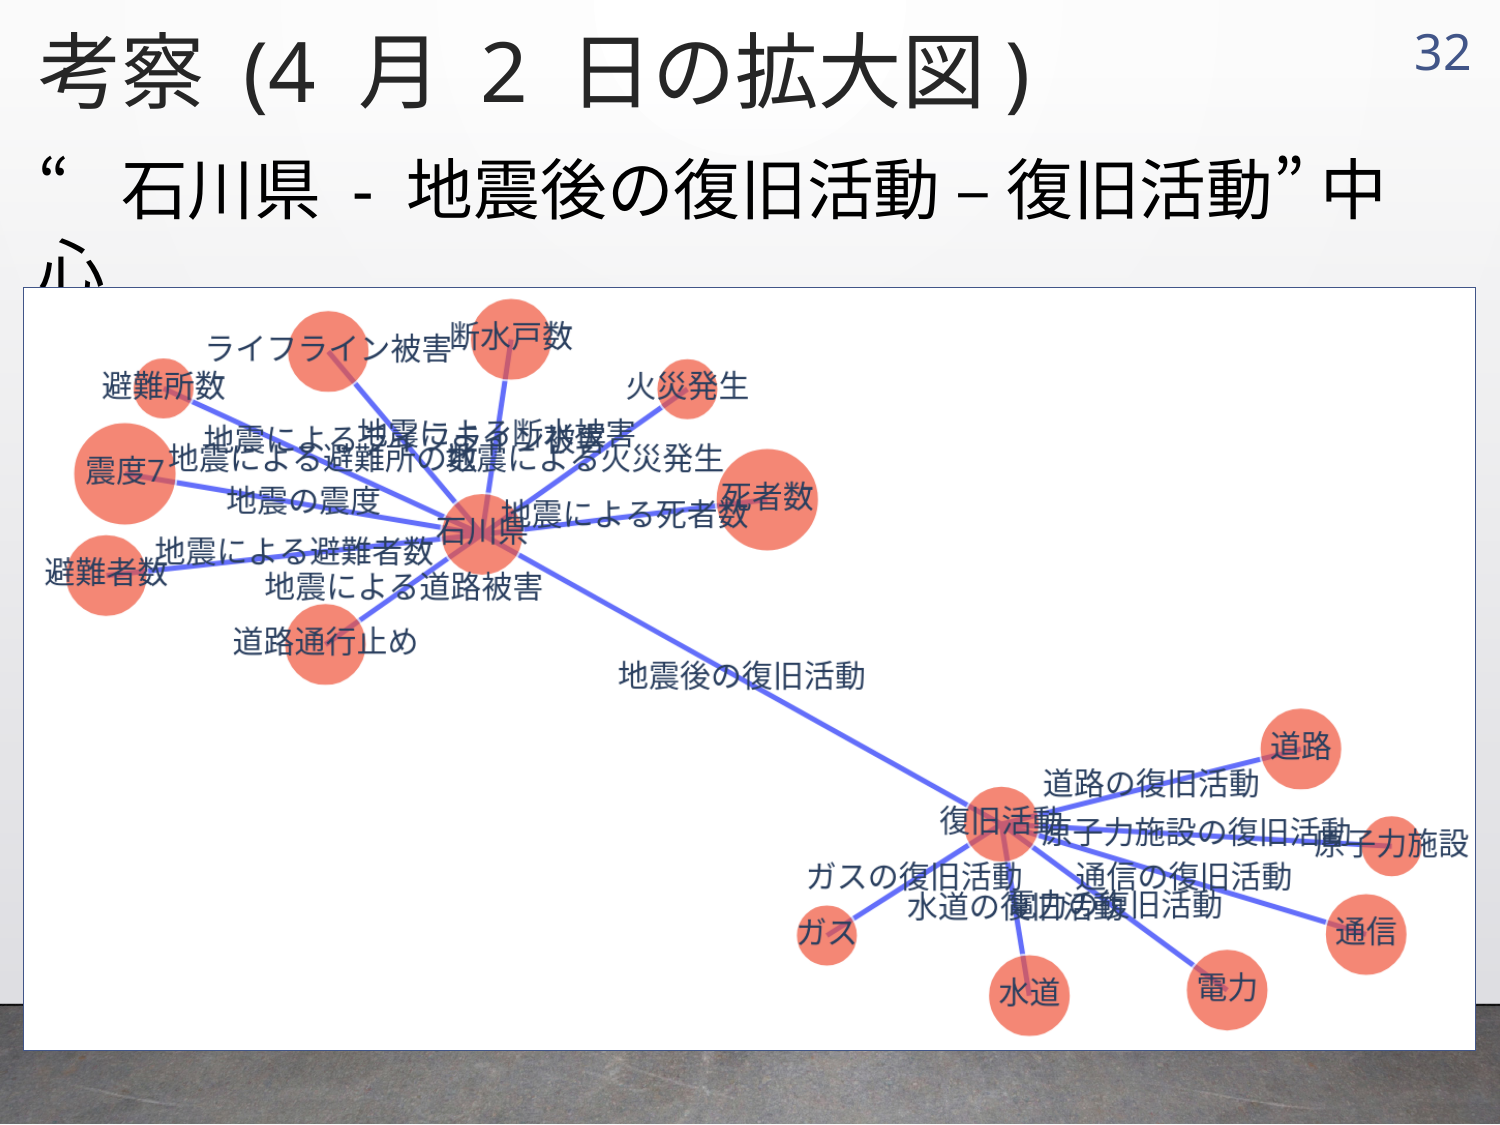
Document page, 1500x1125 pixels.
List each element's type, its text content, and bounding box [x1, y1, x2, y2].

text_box “石川県 - 地震後の復旧活動 – 復旧活動” 中心 [23, 140, 1431, 287]
slide_number 31 [1378, 12, 1487, 76]
picture [0, 287, 1500, 1124]
text_box 考察 (4 月 2 日の拡大図) [23, 11, 1390, 140]
